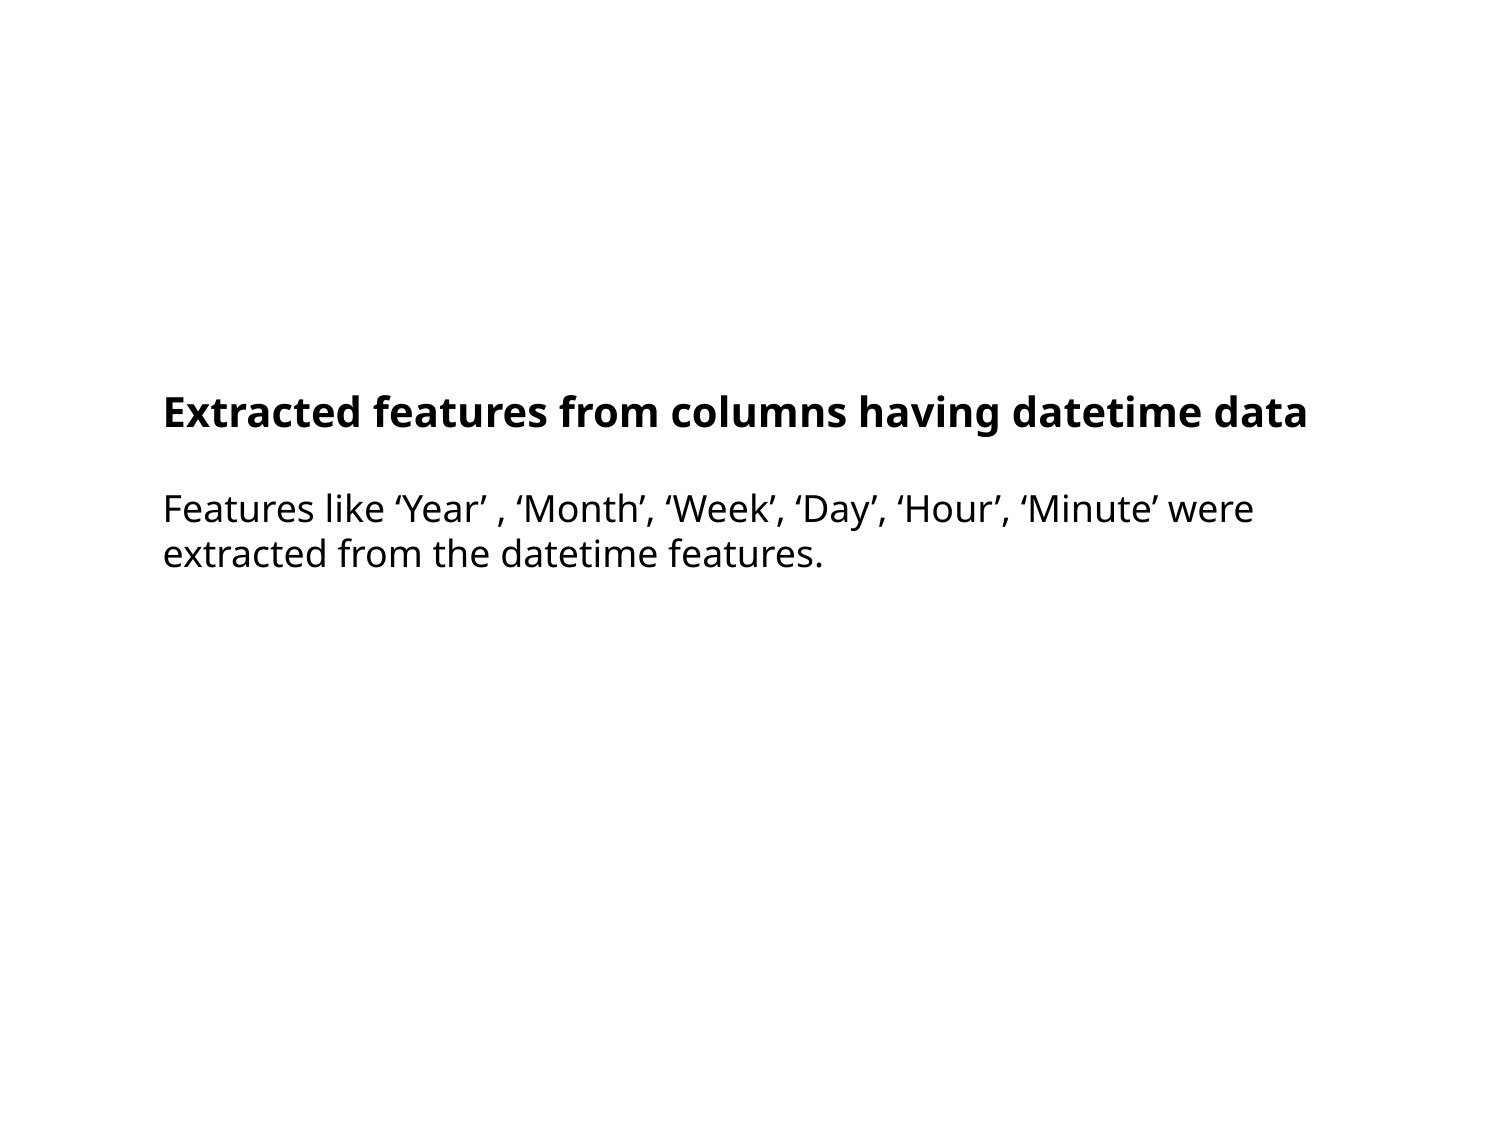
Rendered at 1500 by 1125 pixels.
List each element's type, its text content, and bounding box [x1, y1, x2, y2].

text_box Extracted features from columns having datetime data Features like ‘Year’ , ‘Month’, ‘Week’, ‘Day’, ‘Hour’, ‘Minute’ were extracted from the datetime features. [147, 370, 1353, 591]
